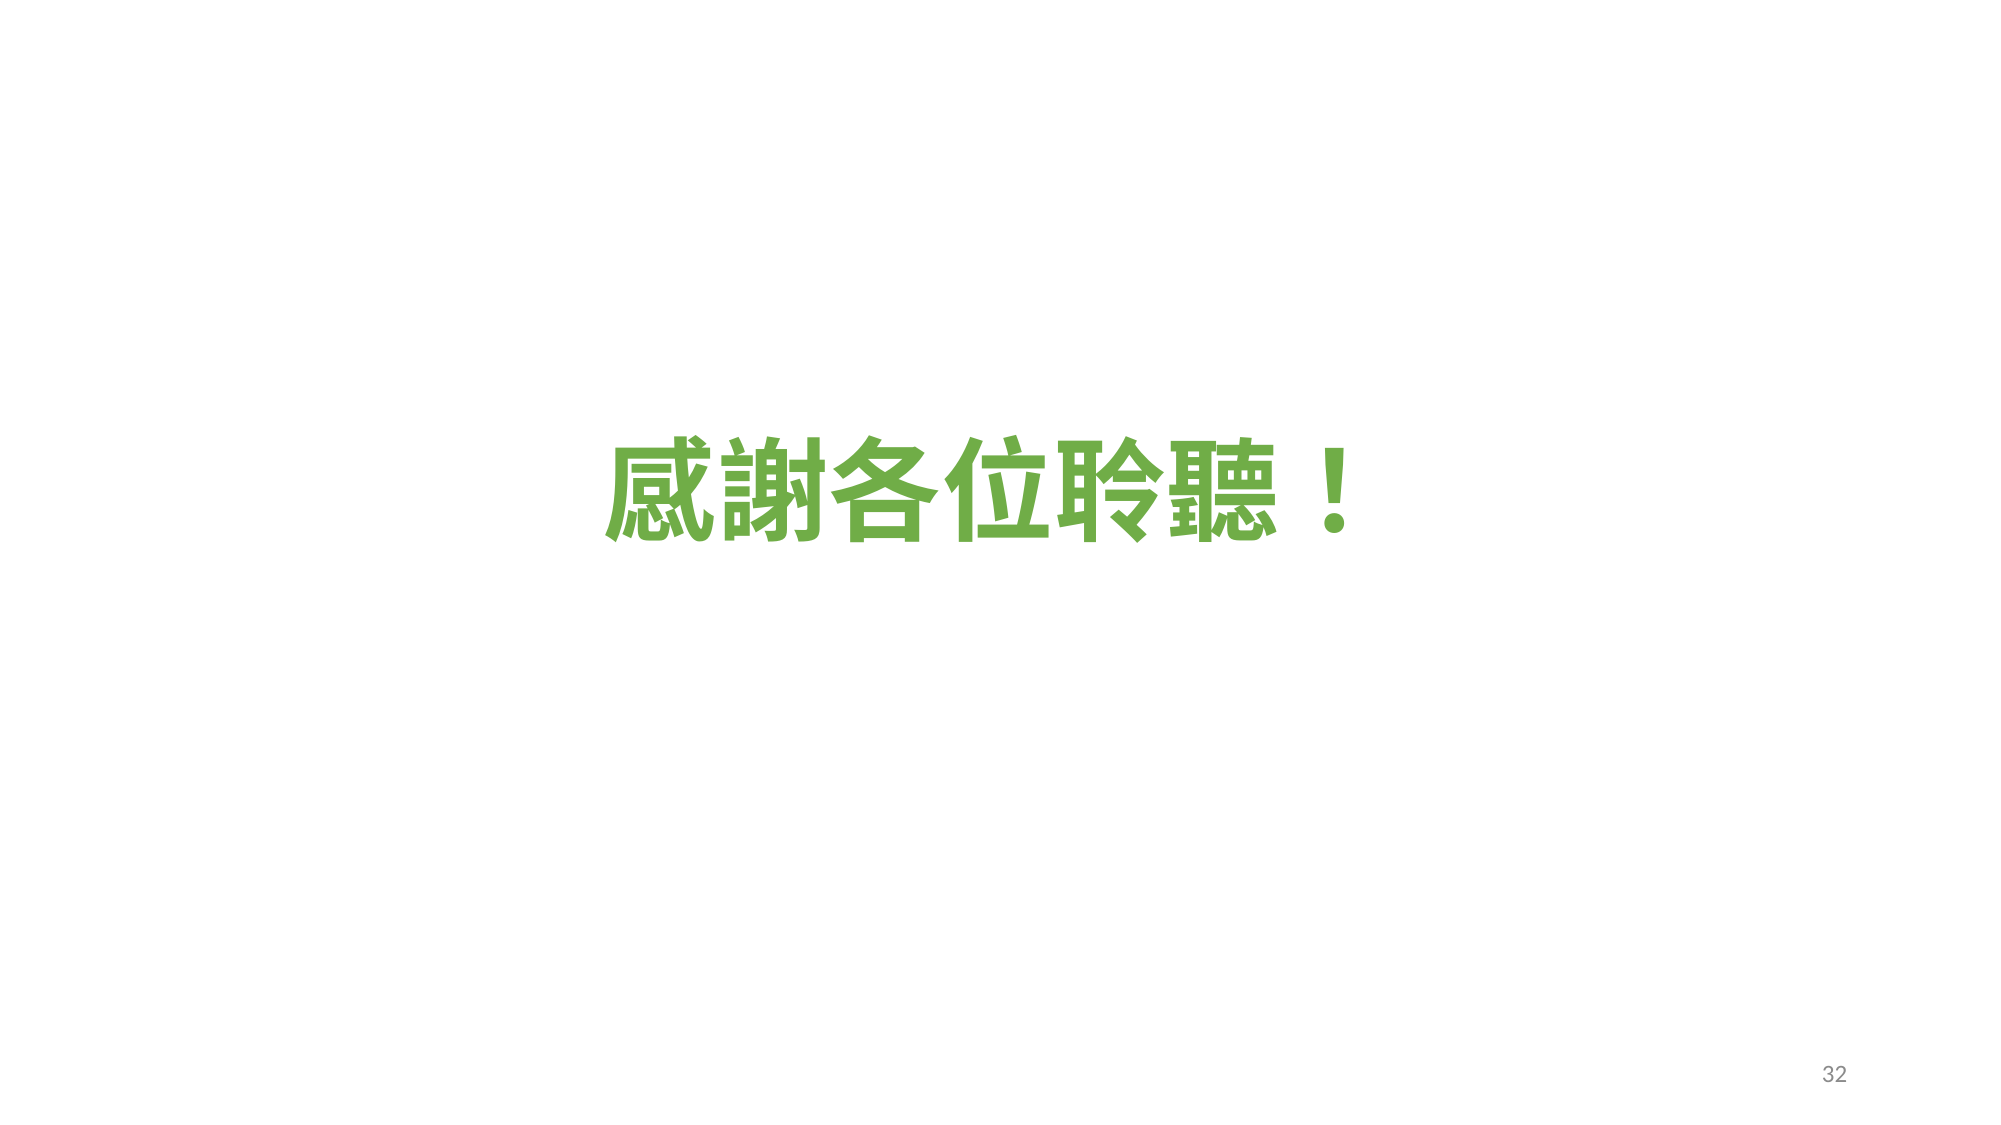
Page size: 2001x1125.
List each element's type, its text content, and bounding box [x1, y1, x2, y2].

title 感謝各位聆聽！ [319, 386, 1676, 605]
slide_number 32 [1412, 1042, 1863, 1103]
